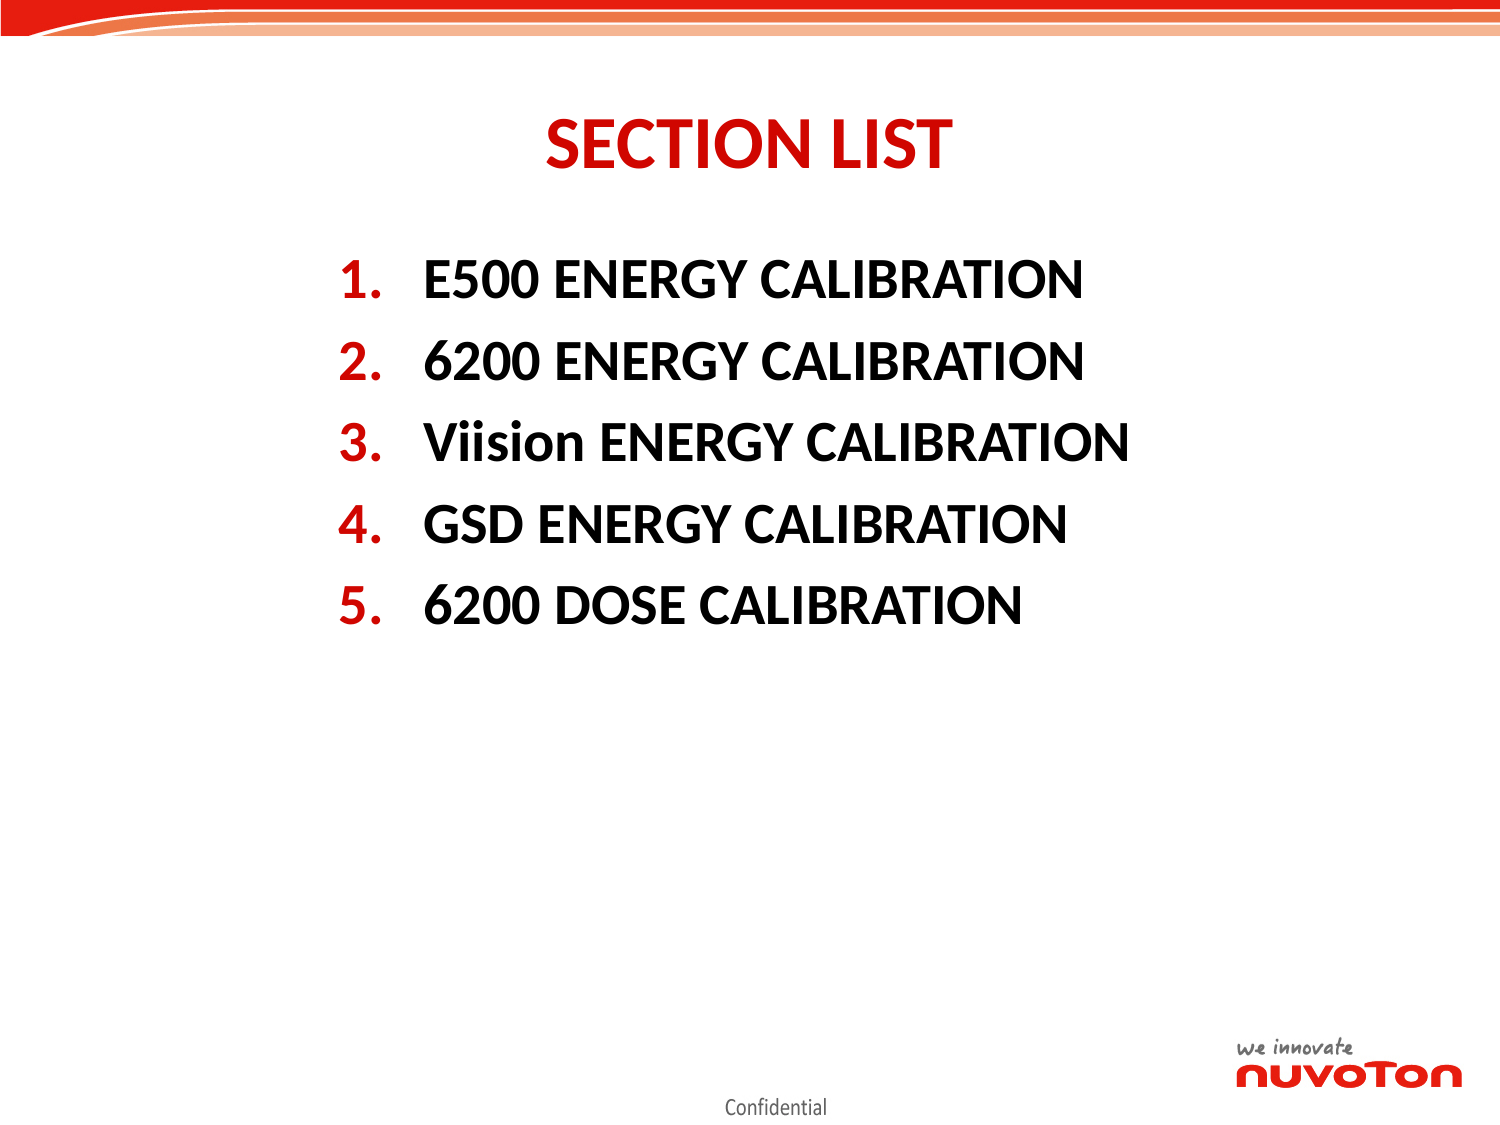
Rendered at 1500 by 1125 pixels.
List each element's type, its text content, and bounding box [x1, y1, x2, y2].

list E500 ENERGY CALIBRATION 6200 ENERGY CALIBRATION Viision ENERGY CALIBRATION GSD ENERGY CALIBRATION 6200 DOSE CALIBRATION [323, 232, 1177, 975]
title SECTION LIST [75, 45, 1425, 233]
picture [0, 0, 1500, 1125]
